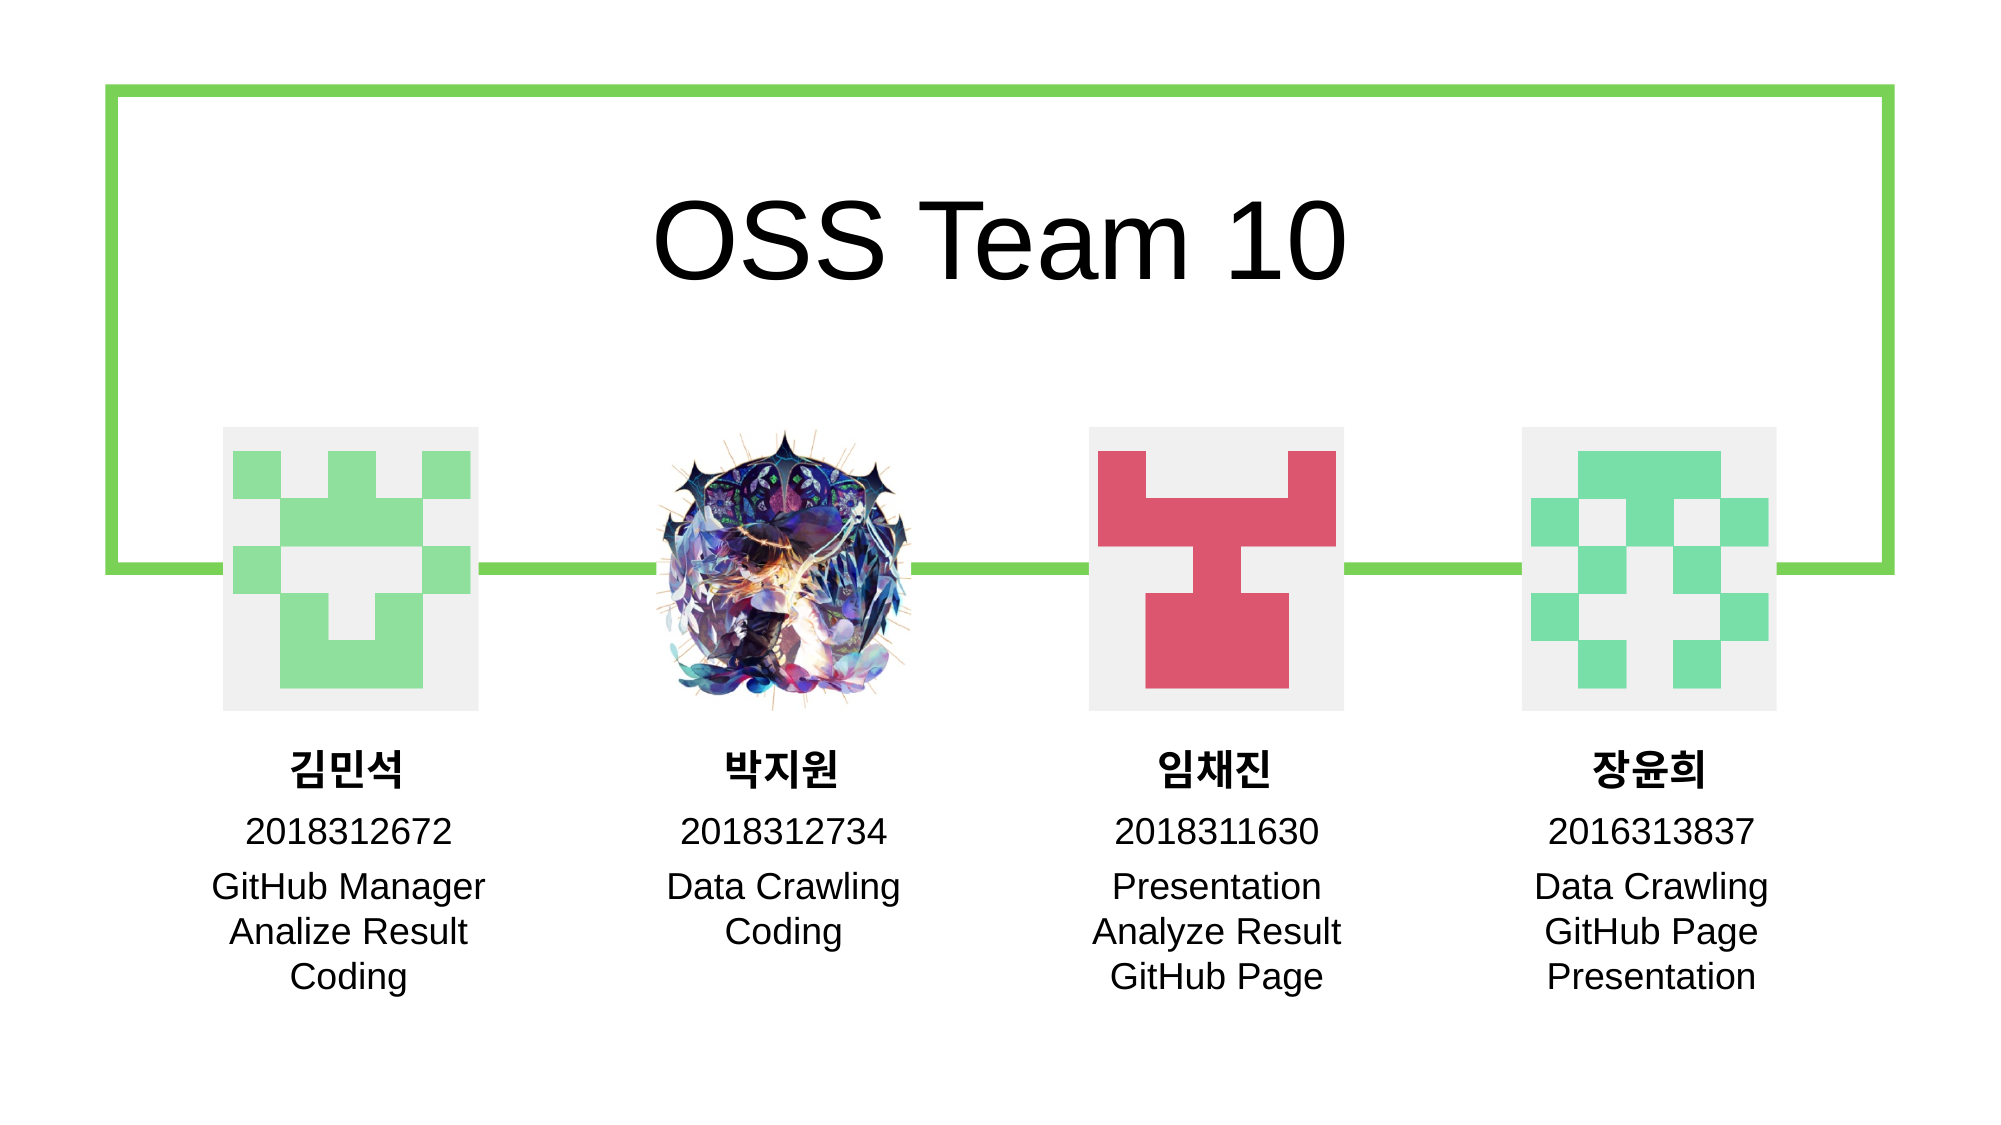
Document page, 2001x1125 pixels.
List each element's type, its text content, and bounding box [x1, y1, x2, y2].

text_box 장윤희 [1488, 736, 1813, 790]
text_box 김민석 [185, 736, 510, 790]
text_box 임채진 [1053, 736, 1379, 790]
text_box GitHub Manager Analize Result Coding [186, 854, 512, 1005]
picture [223, 426, 479, 711]
text_box Presentation Analyze Result GitHub Page [1054, 854, 1380, 1005]
text_box OSS Team 10 [0, 174, 2000, 297]
picture [656, 426, 912, 711]
text_box 2018312672 [186, 803, 512, 854]
text_box Data Crawling GitHub Page Presentation [1489, 854, 1814, 1005]
text_box 2016313837 [1489, 803, 1814, 854]
text_box 2018311630 [1054, 803, 1380, 854]
picture [1521, 426, 1777, 711]
text_box Data Crawling Coding [621, 854, 947, 960]
text_box 2018312734 [621, 803, 947, 854]
text_box 박지원 [620, 736, 945, 790]
picture [1088, 426, 1345, 711]
